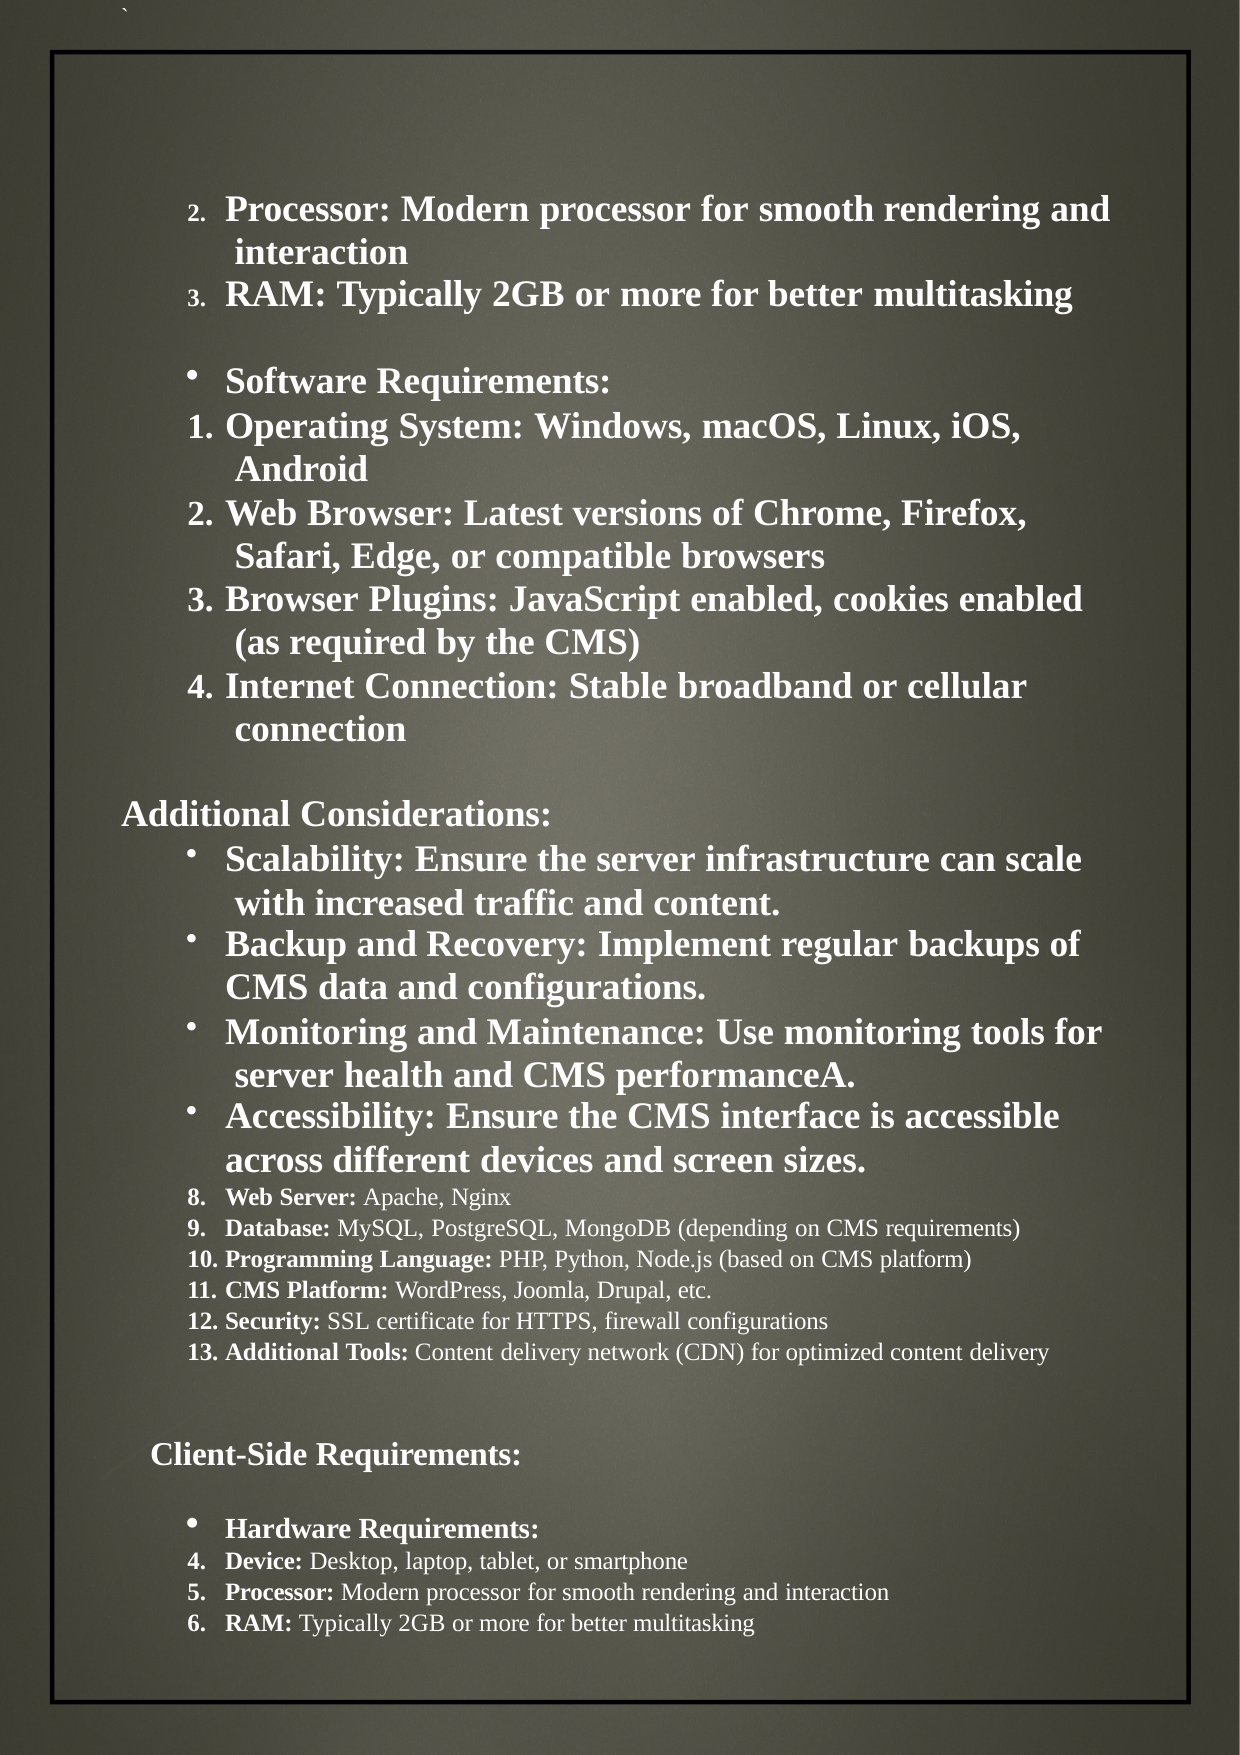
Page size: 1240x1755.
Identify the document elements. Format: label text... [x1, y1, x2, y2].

text_box ` [118, 0, 131, 30]
text_box [49, 49, 1191, 1705]
text_box Processor: Modern processor for smooth rendering and interaction RAM: Typically 2GB or more for better multitasking Software Requirements: Operating System: Windows, macOS, Linux, iOS, Android Web Browser: Latest versions of Chrome, Firefox, Safari, Edge, or compatible browsers Browser Plugins: JavaScript enabled, cookies enabled (as required by the CMS) Internet Connection: Stable broadband or cellular connection Additional Considerations: Scalability: Ensure the server infrastructure can scale with increased traffic and content. Backup and Recovery: Implement regular backups of CMS data and configurations. Monitoring and Maintenance: Use monitoring tools for server health and CMS performanceA. Accessibility: Ensure the CMS interface is accessible across different devices and screen sizes. Web Server: Apache, Nginx Database: MySQL, PostgreSQL, MongoDB (depending on CMS requirements) Programming Language: PHP, Python, Node.js (based on CMS platform) CMS Platform: WordPress, Joomla, Drupal, etc. Security: SSL certificate for HTTPS, firewall configurations Additional Tools: Content delivery network (CDN) for optimized content delivery Client-Side Requirements: Hardware Requirements: Device: Desktop, laptop, tablet, or smartphone Processor: Modern processor for smooth rendering and interaction RAM: Typically 2GB or more for better multitasking [118, 180, 1118, 1637]
